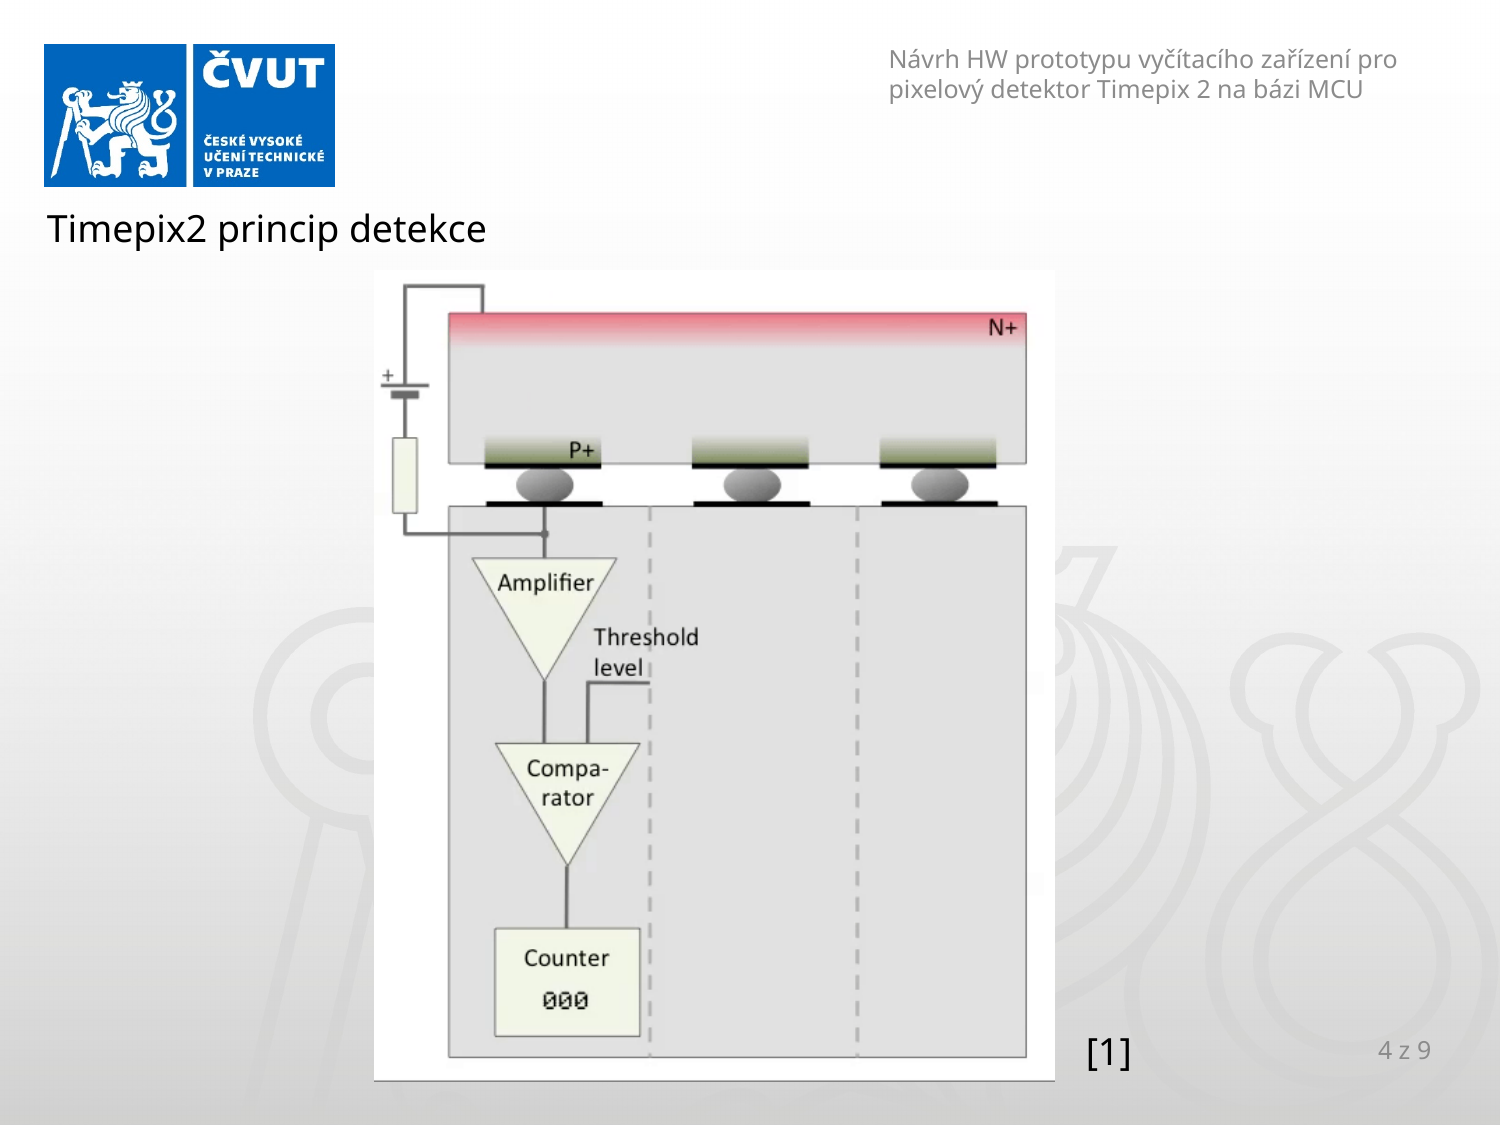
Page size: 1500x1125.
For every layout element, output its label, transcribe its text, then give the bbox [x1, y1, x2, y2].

picture [0, 0, 1500, 1125]
footer Návrh HW prototypu vyčítacího zařízení pro pixelový detektor Timepix 2 na bázi MCU [873, 43, 1447, 104]
text_box Timepix2 princip detekce [32, 197, 554, 257]
slide_number 4 z 9 [1108, 1021, 1447, 1082]
text_box [1] [1071, 1020, 1147, 1081]
